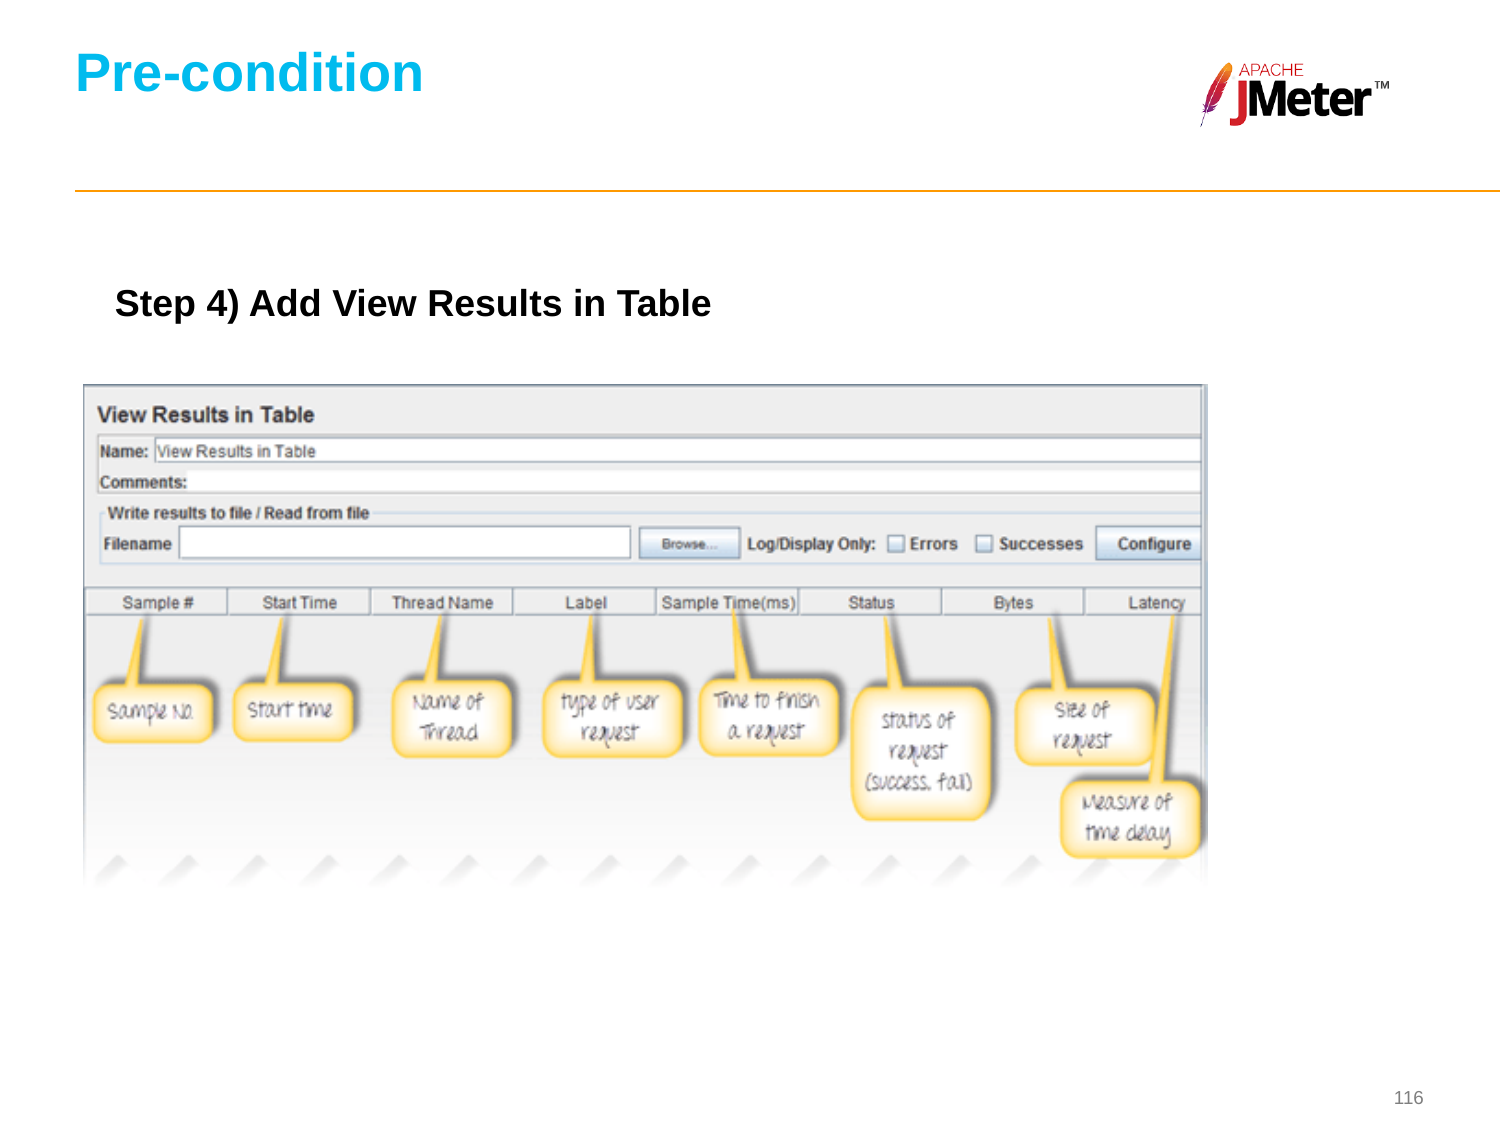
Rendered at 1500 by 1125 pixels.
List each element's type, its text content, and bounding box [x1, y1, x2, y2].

text_box Step 4) Add View Results in Table [100, 271, 728, 332]
title Pre-condition [75, 27, 1422, 157]
picture [83, 384, 1208, 890]
